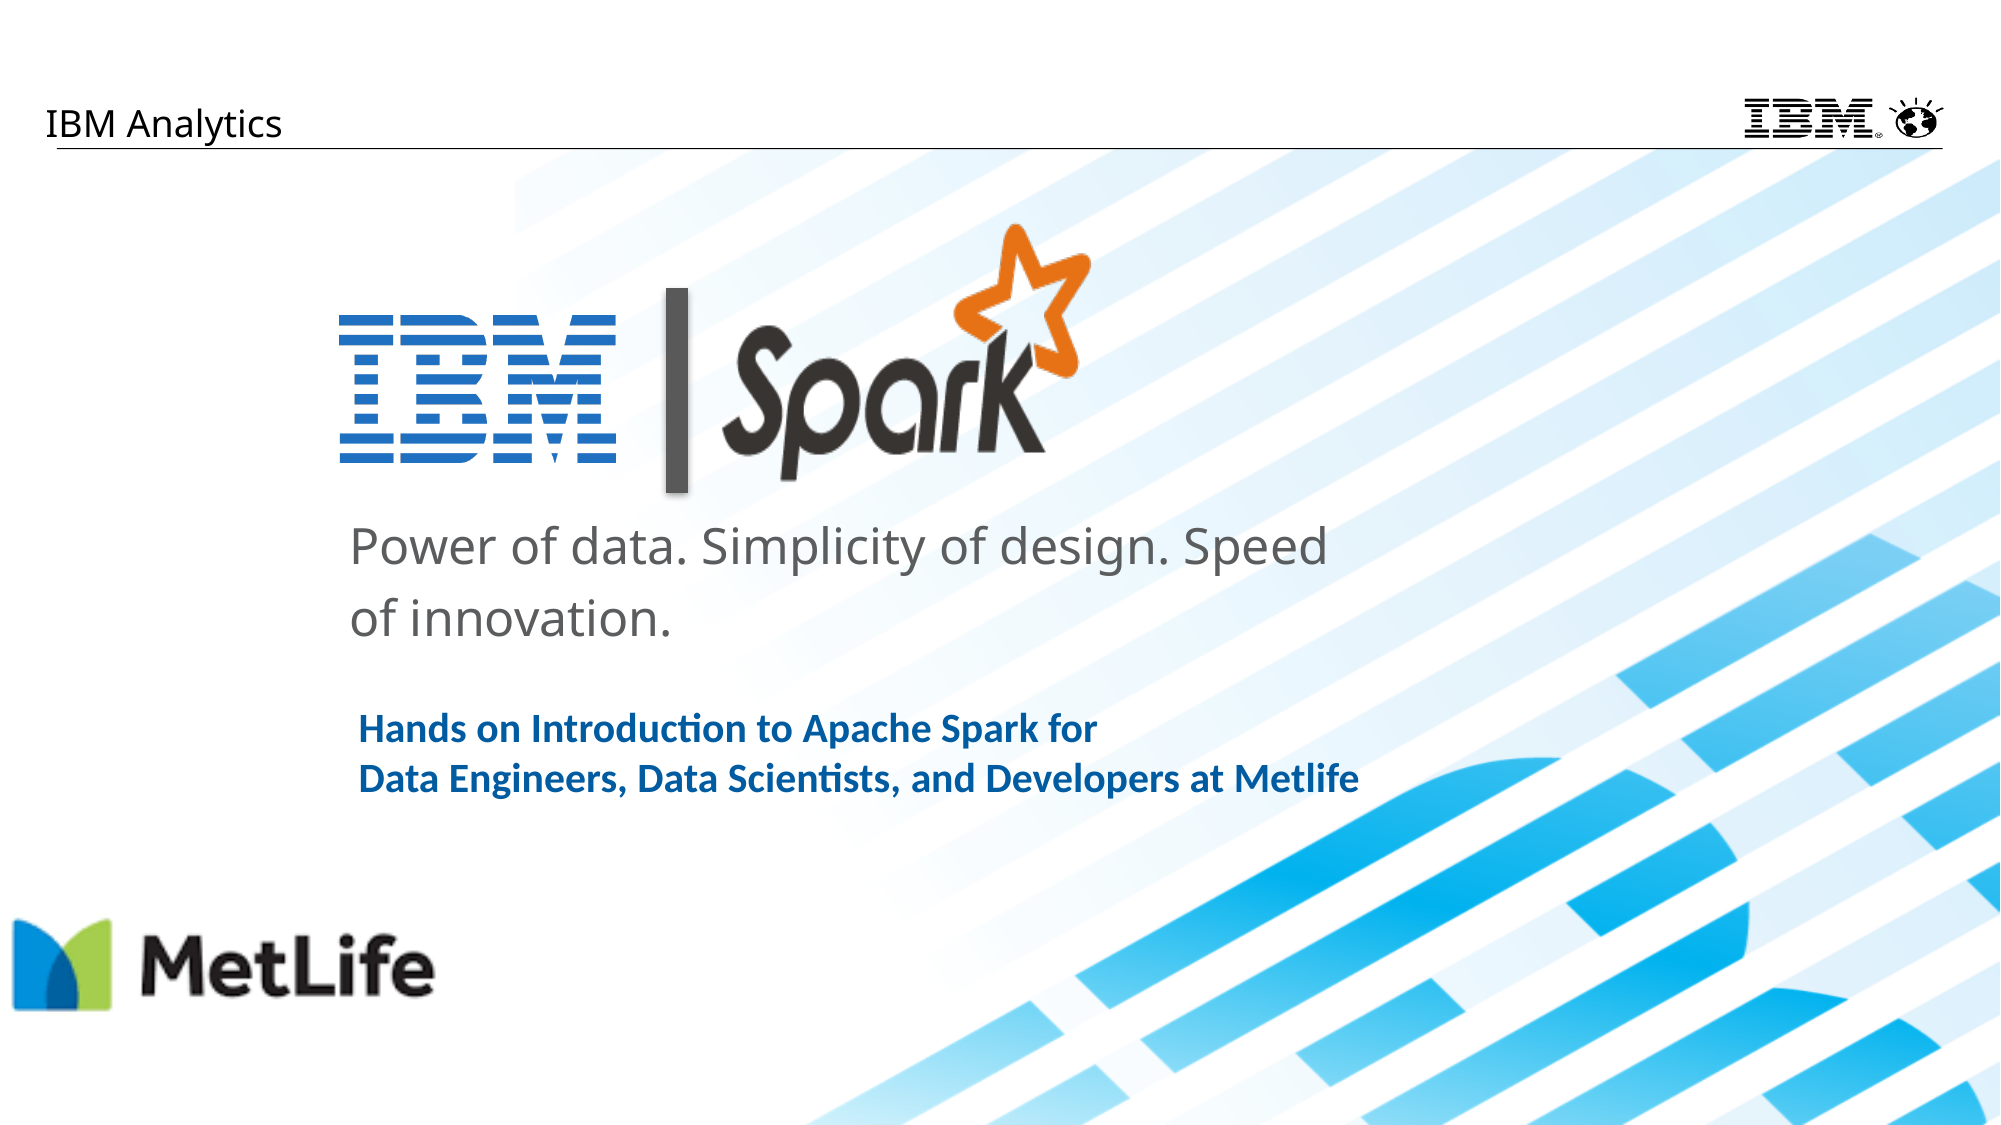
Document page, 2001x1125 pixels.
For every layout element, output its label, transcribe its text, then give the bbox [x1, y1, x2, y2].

picture [339, 315, 617, 463]
text_box Power of data. Simplicity of design. Speed of innovation. [313, 485, 1395, 613]
picture [0, 816, 446, 1115]
picture [515, 83, 2000, 1125]
text_box Hands on Introduction to Apache Spark for Data Engineers, Data Scientists, and Developers at Metlife [343, 693, 1375, 808]
title [469, 281, 1508, 649]
